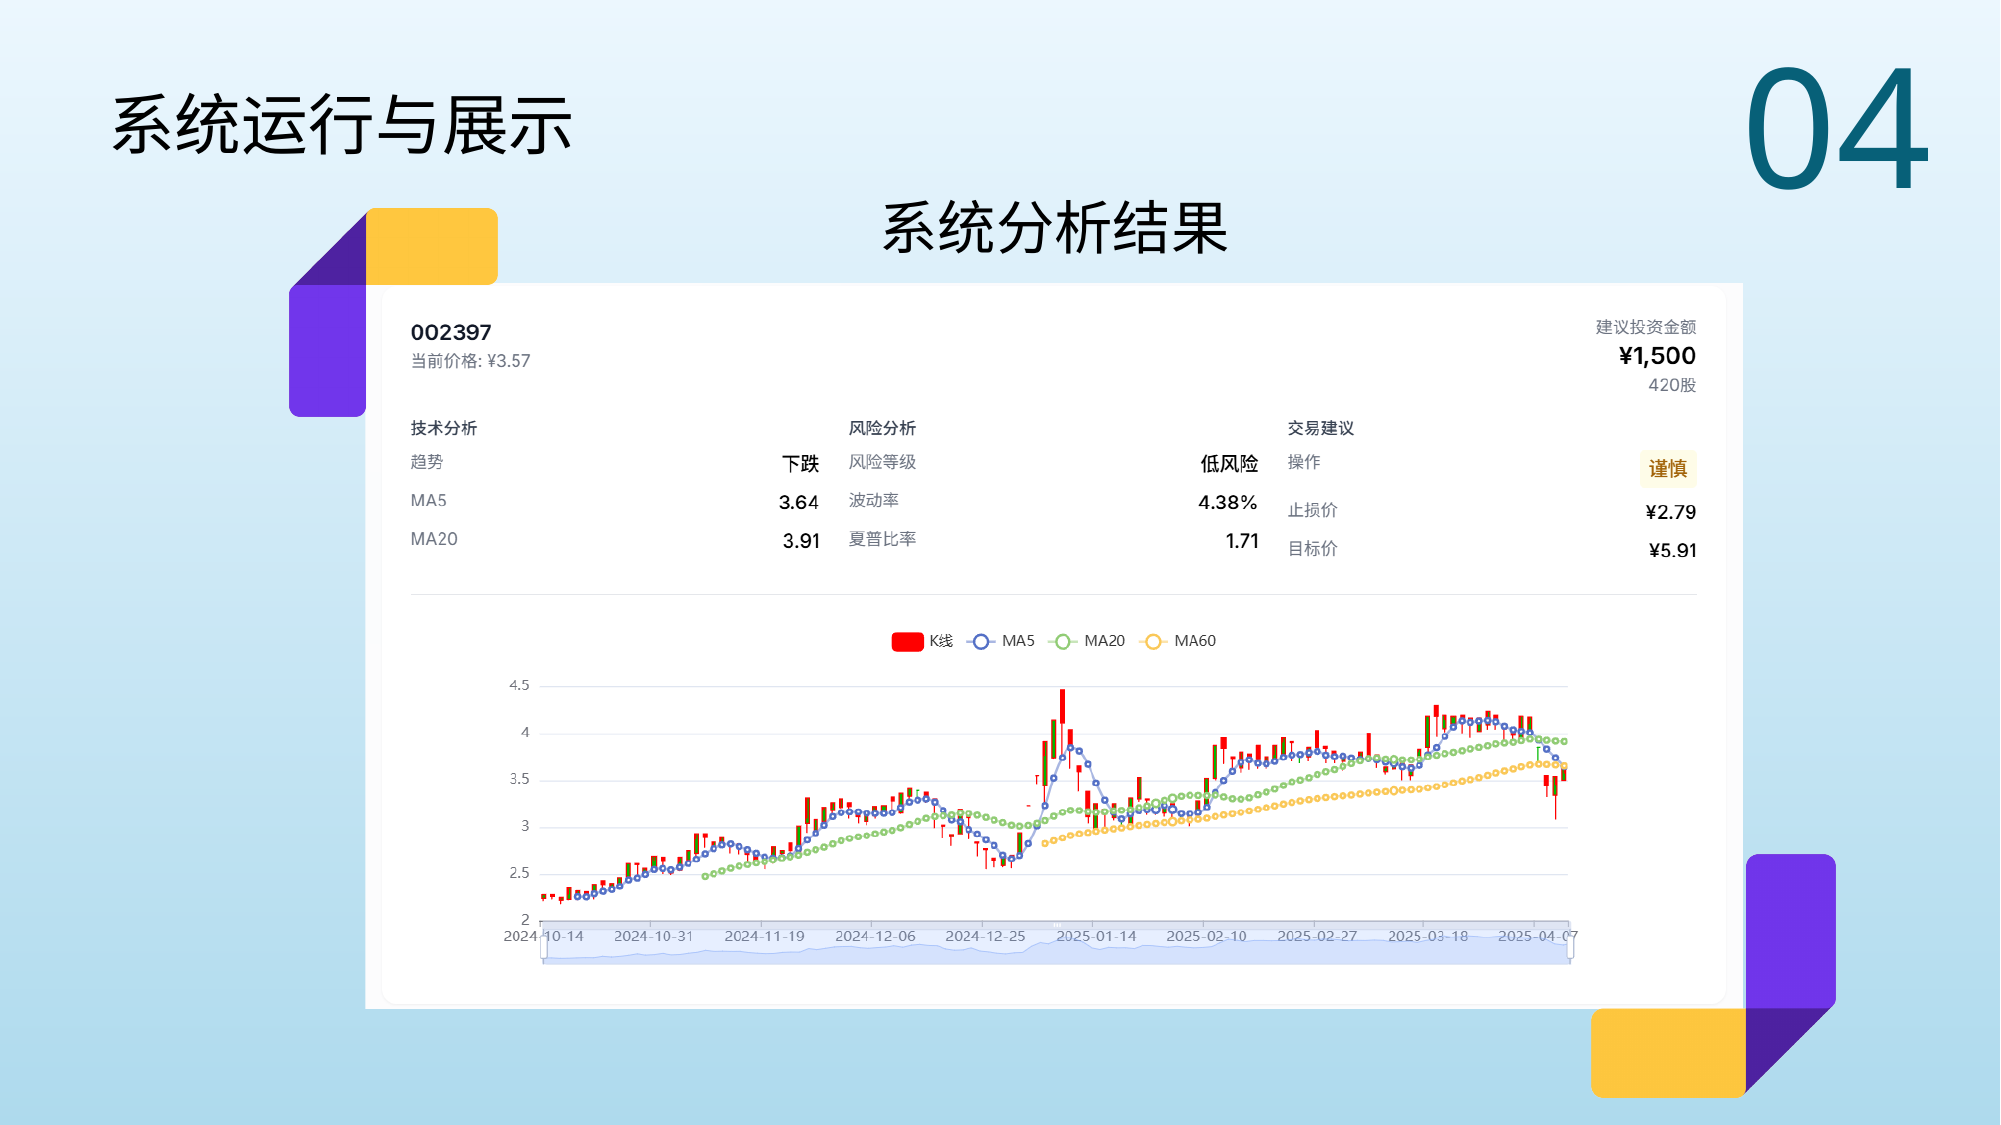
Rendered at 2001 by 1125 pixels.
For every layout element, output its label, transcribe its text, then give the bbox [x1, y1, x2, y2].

picture [289, 208, 1836, 1098]
text_box 系统分析结果 [711, 188, 1398, 258]
text_box 04 [1698, 36, 1933, 223]
text_box 系统运行与展示 [108, 80, 1890, 157]
